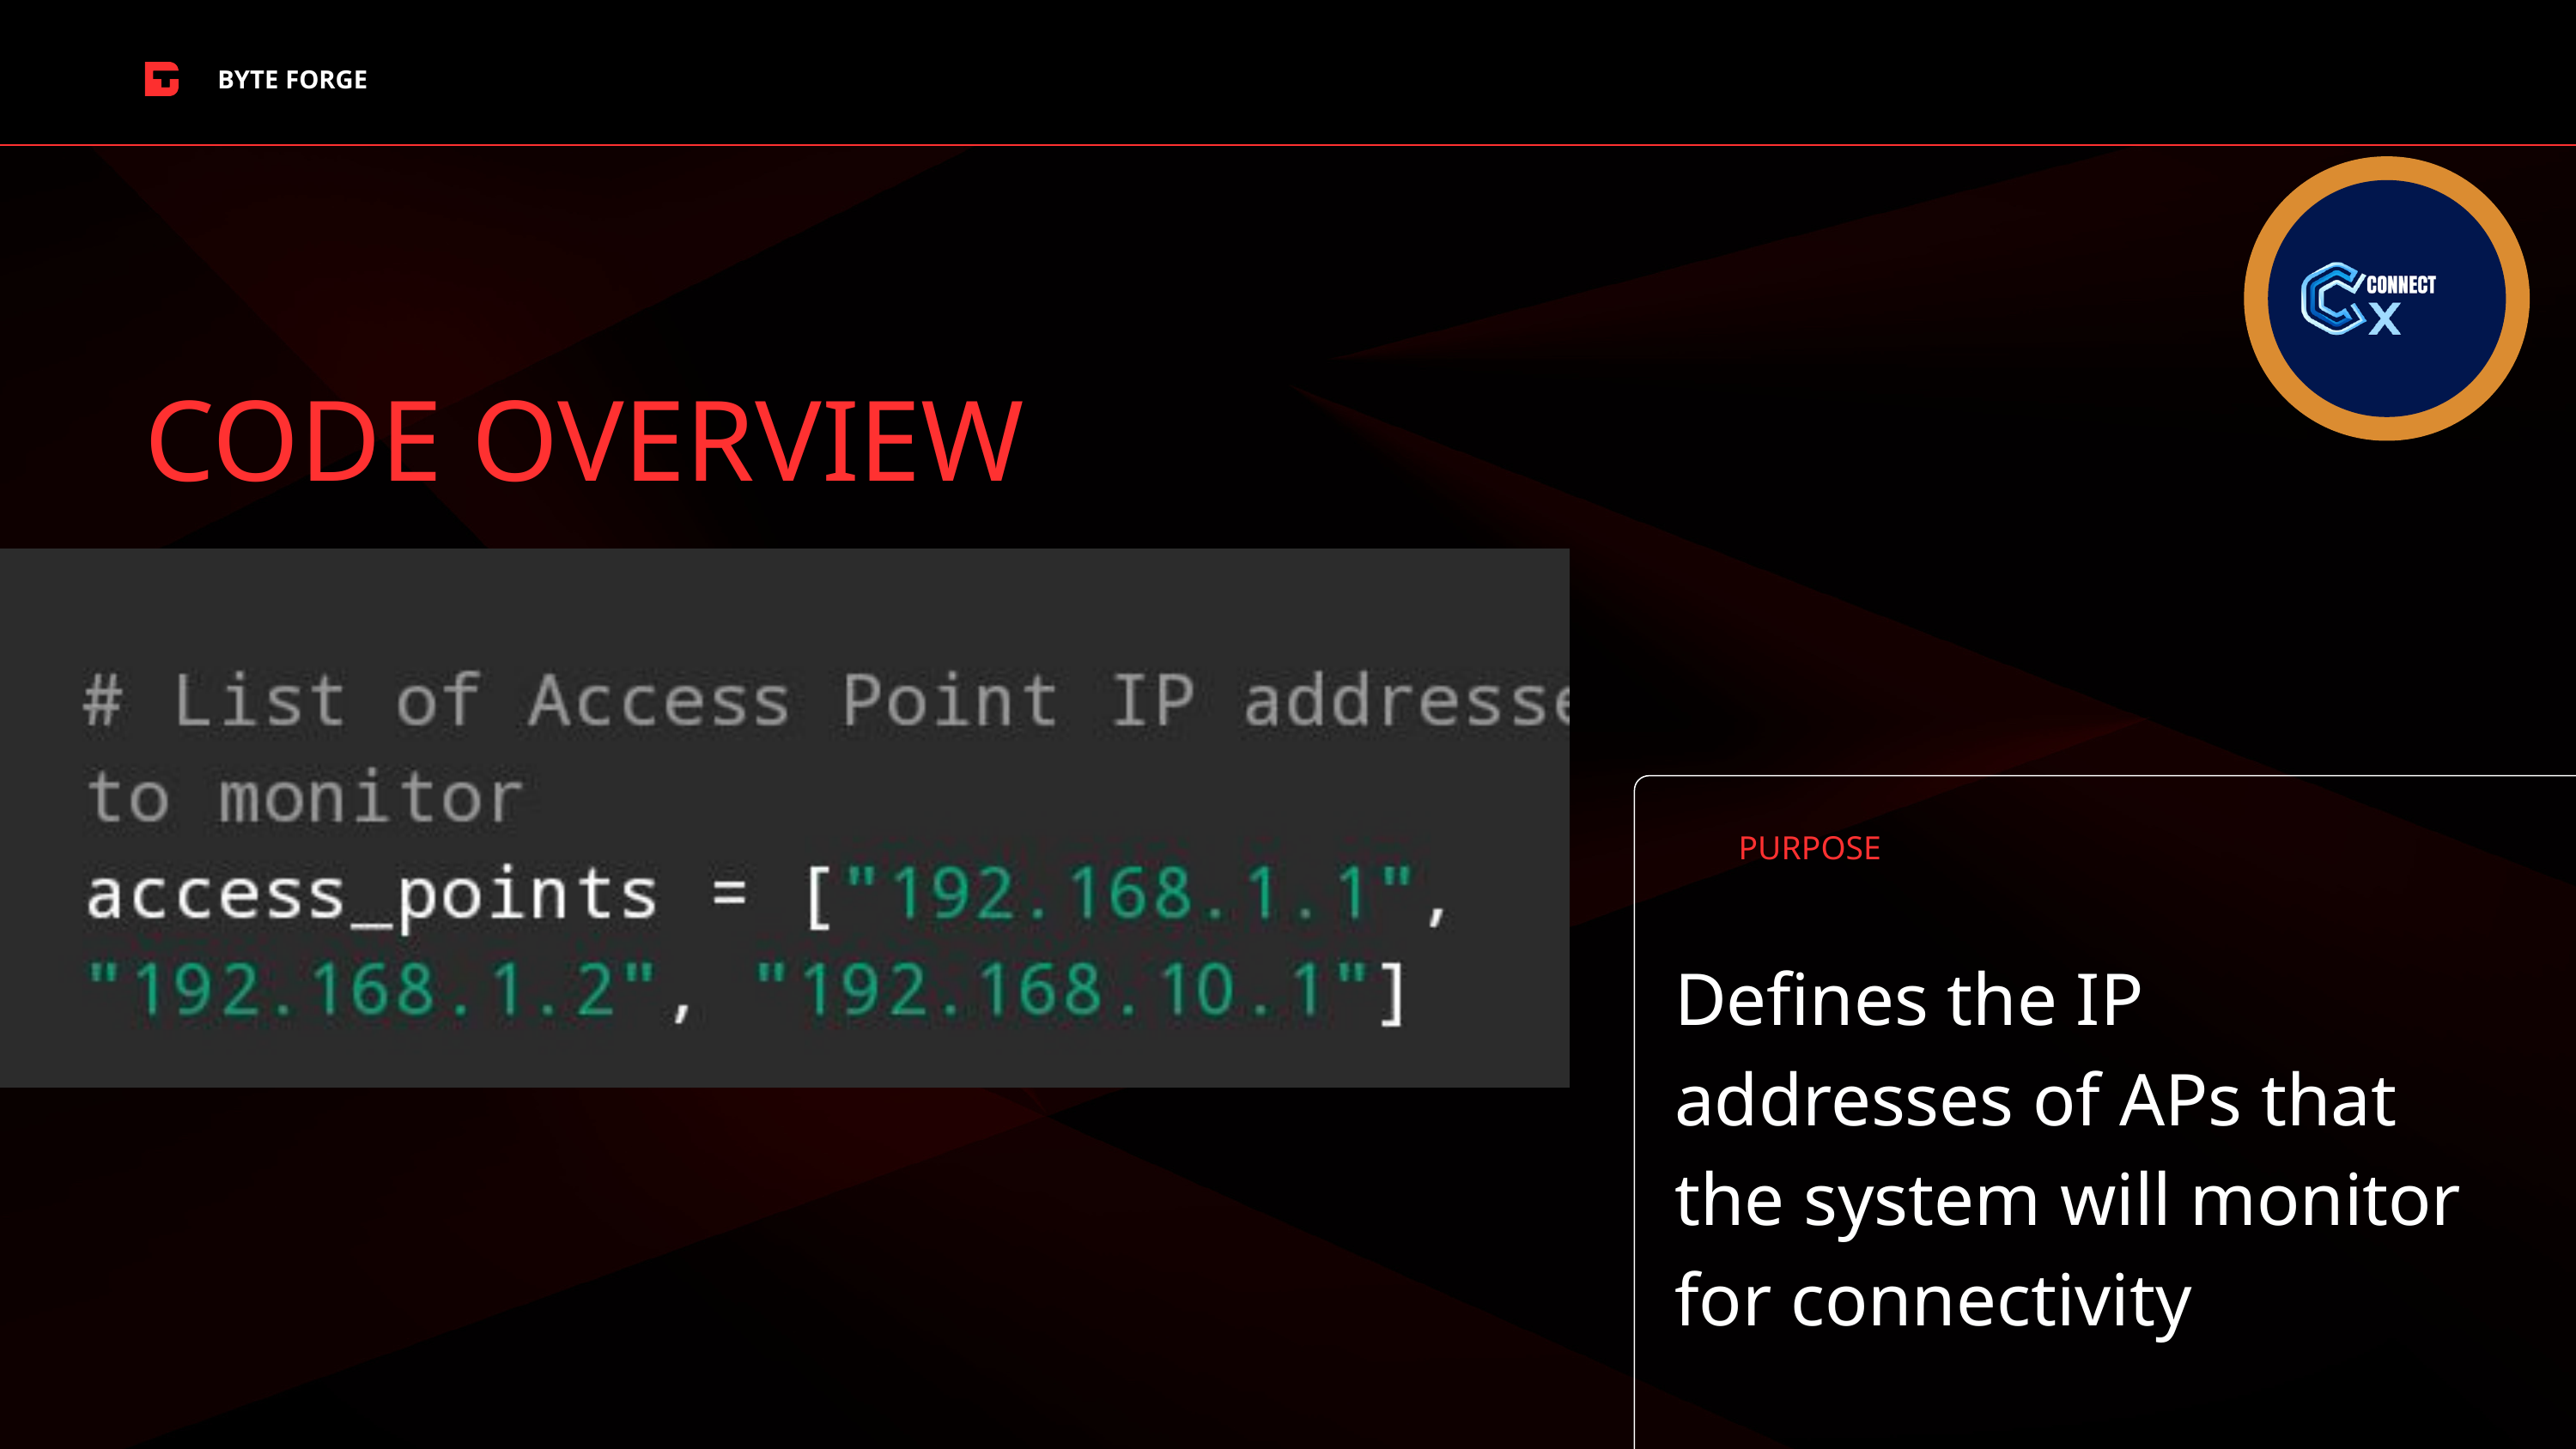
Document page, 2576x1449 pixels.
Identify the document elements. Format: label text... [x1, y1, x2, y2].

text_box [0, 549, 1570, 1088]
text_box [1634, 775, 2576, 1449]
text_box CODE OVERVIEW [144, 380, 1510, 504]
text_box [0, 155, 2576, 1449]
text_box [0, 0, 2576, 145]
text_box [2244, 155, 2530, 441]
